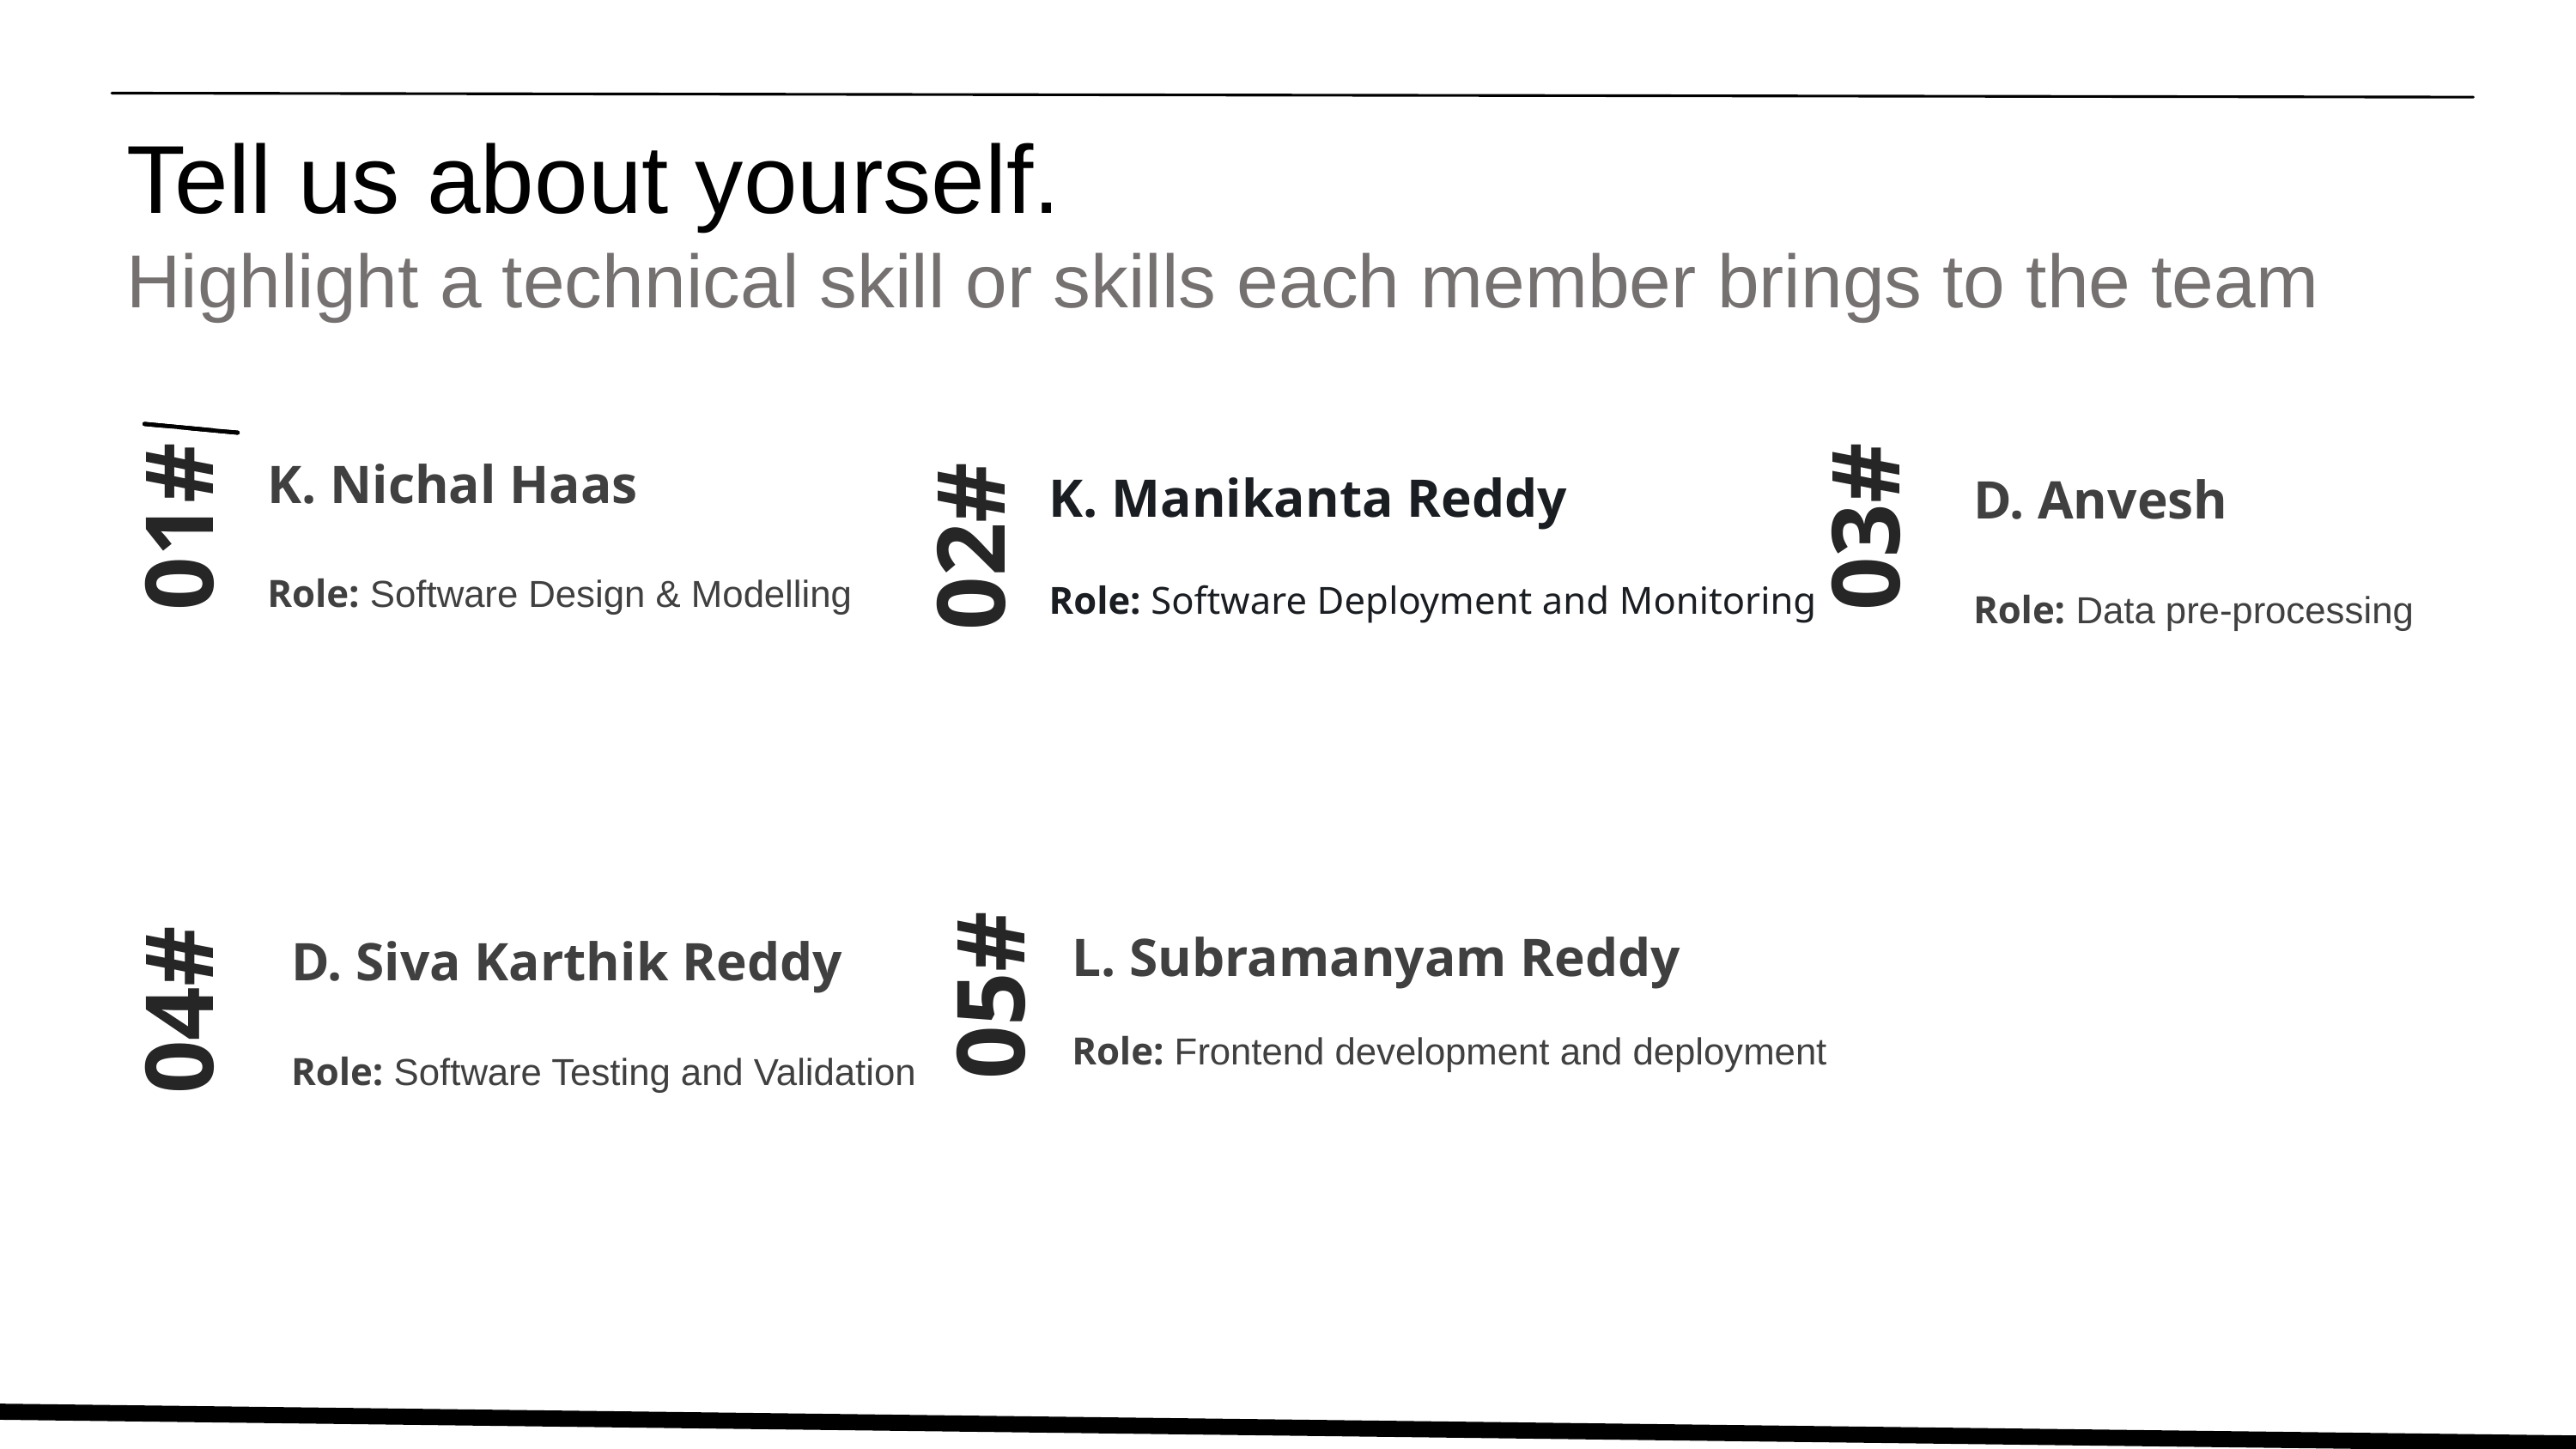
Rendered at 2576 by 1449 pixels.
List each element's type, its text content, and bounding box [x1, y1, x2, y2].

text_box K. Nichal Haas Role: Software Design & Modelling [267, 454, 910, 615]
text_box Tell us about yourself. Highlight a technical skill or skills each member brings to the team [126, 117, 2533, 324]
text_box D. Siva Karthik Reddy Role: Software Testing and Validation [291, 931, 955, 1094]
text_box L. Subramanyam Reddy Role: Frontend development and deployment [1072, 927, 1965, 1073]
text_box 01# [119, 411, 233, 611]
text_box 04# [119, 894, 233, 1094]
text_box 05# [931, 880, 1044, 1080]
text_box K. Manikanta Reddy Role: Software Deployment and Monitoring [1048, 468, 1887, 622]
text_box 02# [910, 430, 1024, 631]
text_box D. Anvesh Role: Data pre-processing [1973, 470, 2537, 632]
text_box 03# [1806, 411, 1919, 611]
